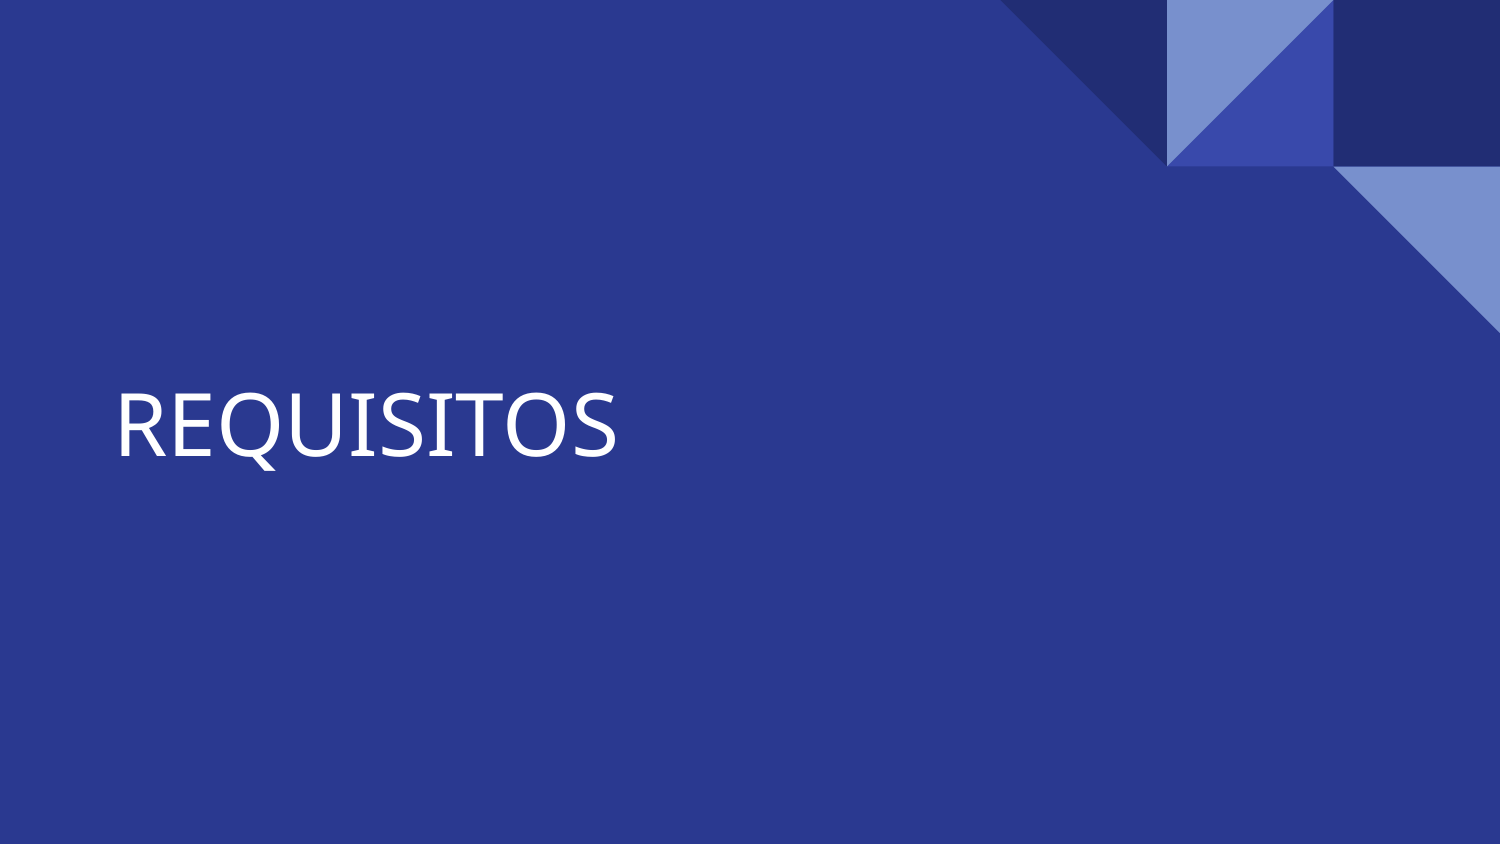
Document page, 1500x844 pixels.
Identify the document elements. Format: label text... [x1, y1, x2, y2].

title REQUISITOS [98, 353, 1447, 491]
